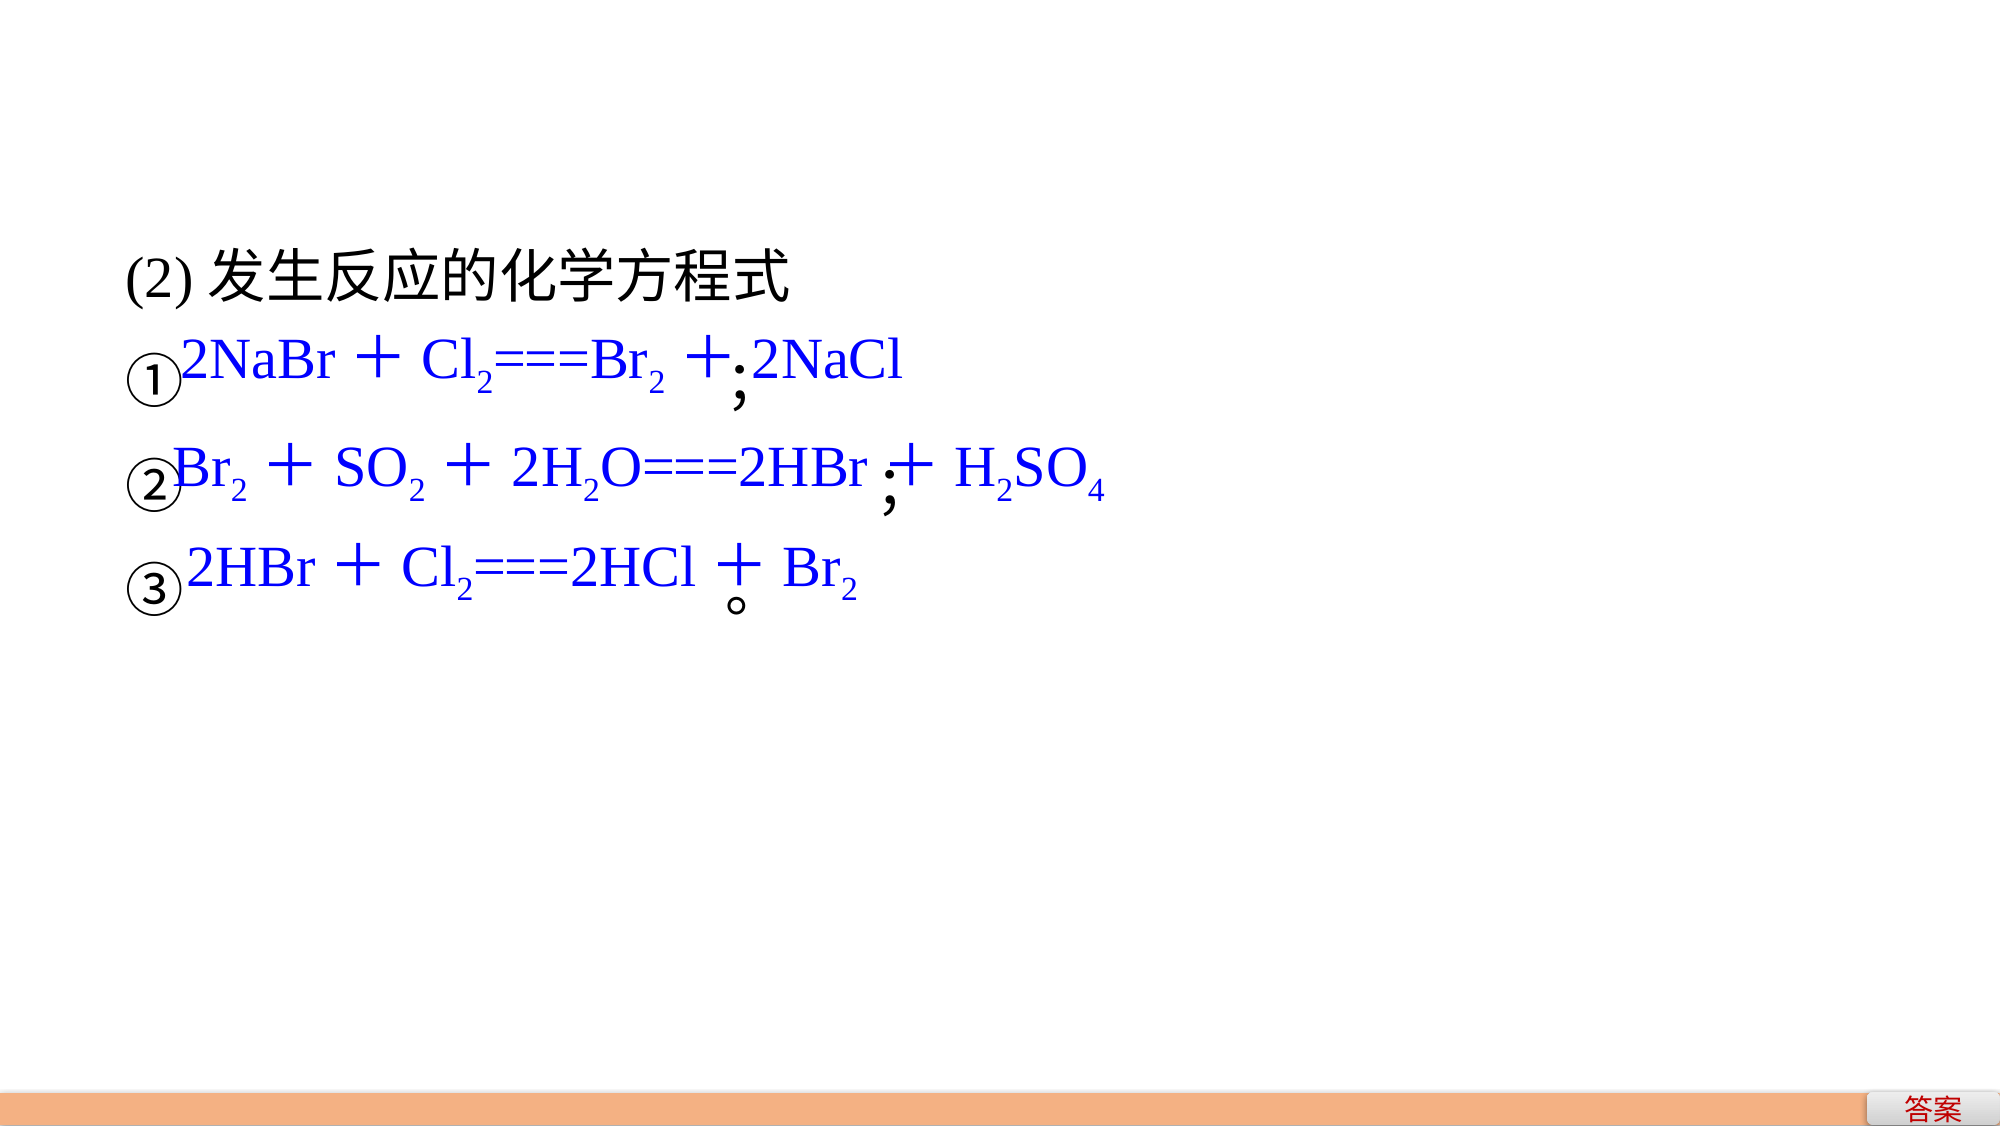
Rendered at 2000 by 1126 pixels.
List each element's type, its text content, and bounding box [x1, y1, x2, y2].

text_box 答案 [1866, 1091, 2000, 1126]
text_box 2NaBr＋Cl2===Br2＋2NaCl [165, 313, 919, 408]
text_box [0, 1092, 1866, 1126]
text_box Br2＋SO2＋2H2O===2HBr＋H2SO4 [157, 421, 1120, 516]
text_box 2HBr＋Cl2===2HCl＋Br2 [171, 520, 873, 615]
text_box (2)发生反应的化学方程式 ① ； ② ； ③ 。 [110, 196, 1882, 631]
